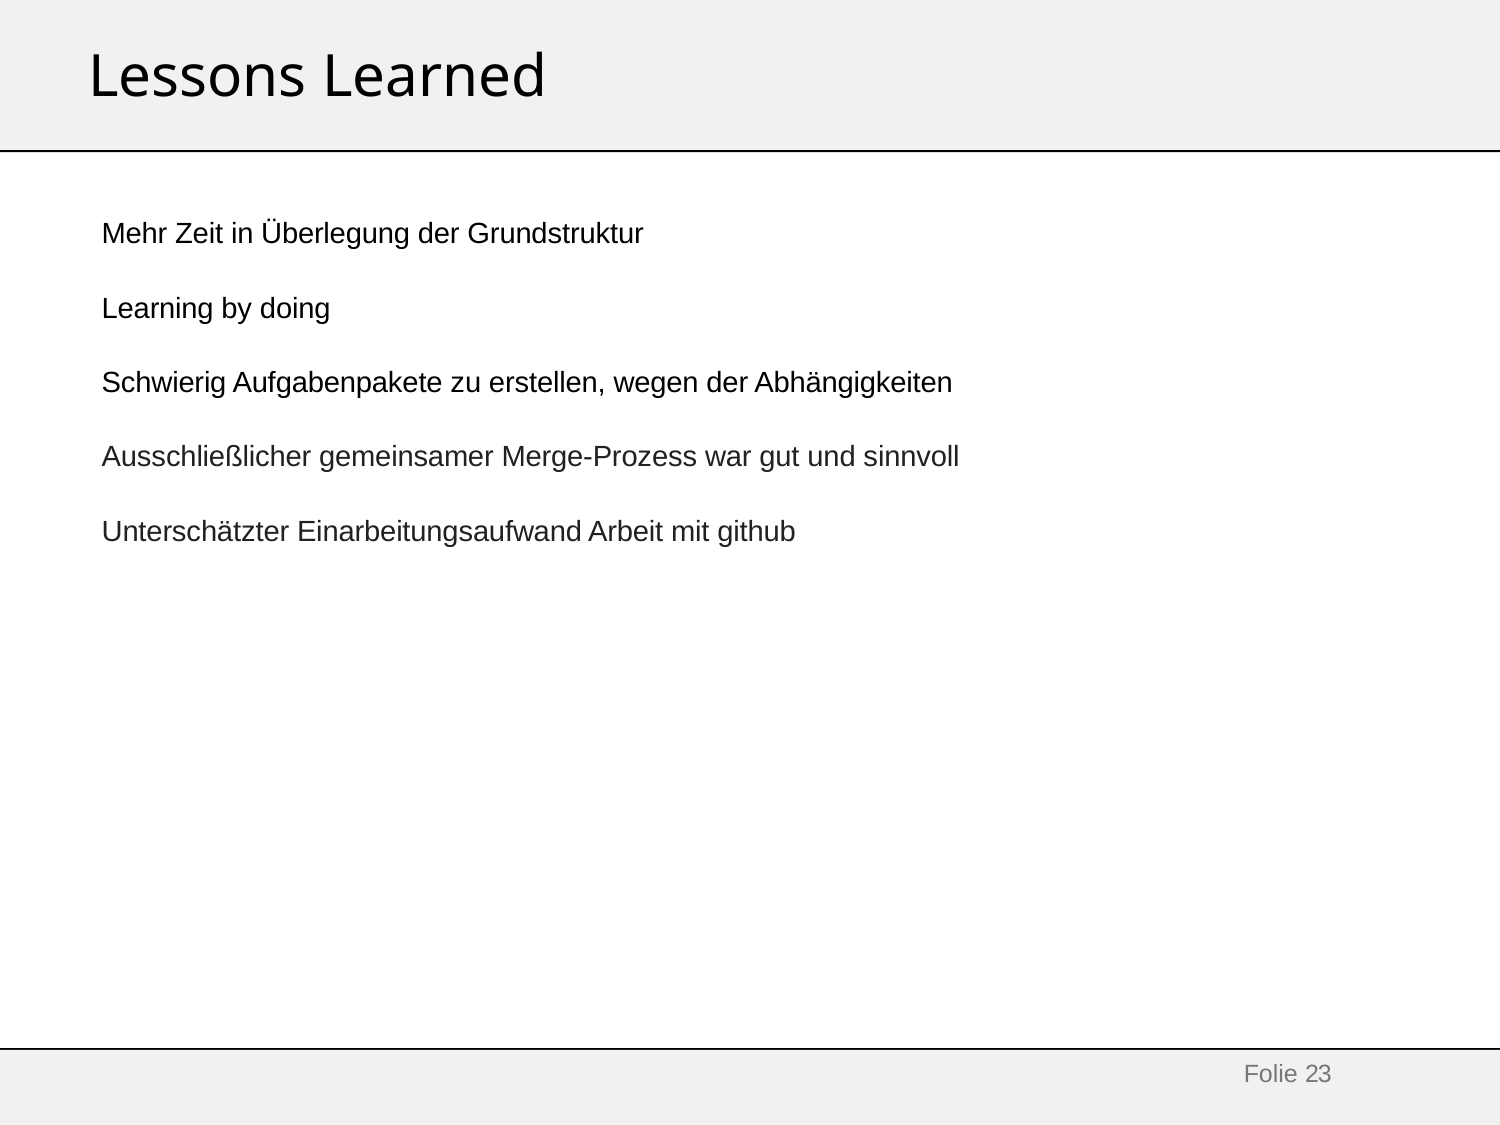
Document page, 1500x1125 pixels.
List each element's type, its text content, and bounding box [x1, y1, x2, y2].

text_box [0, 1049, 1500, 1125]
text_box [0, 0, 1500, 150]
title Lessons Learned [86, 36, 1436, 227]
slide_number Folie 23 [1234, 1057, 1335, 1125]
text_box Mehr Zeit in Überlegung der Grundstruktur Learning by doing Schwierig Aufgabenpakete zu erstellen, wegen der Abhängigkeiten Ausschließlicher gemeinsamer Merge-Prozess war gut und sinnvoll Unterschätzter Einarbeitungsaufwand Arbeit mit github [99, 212, 1401, 733]
